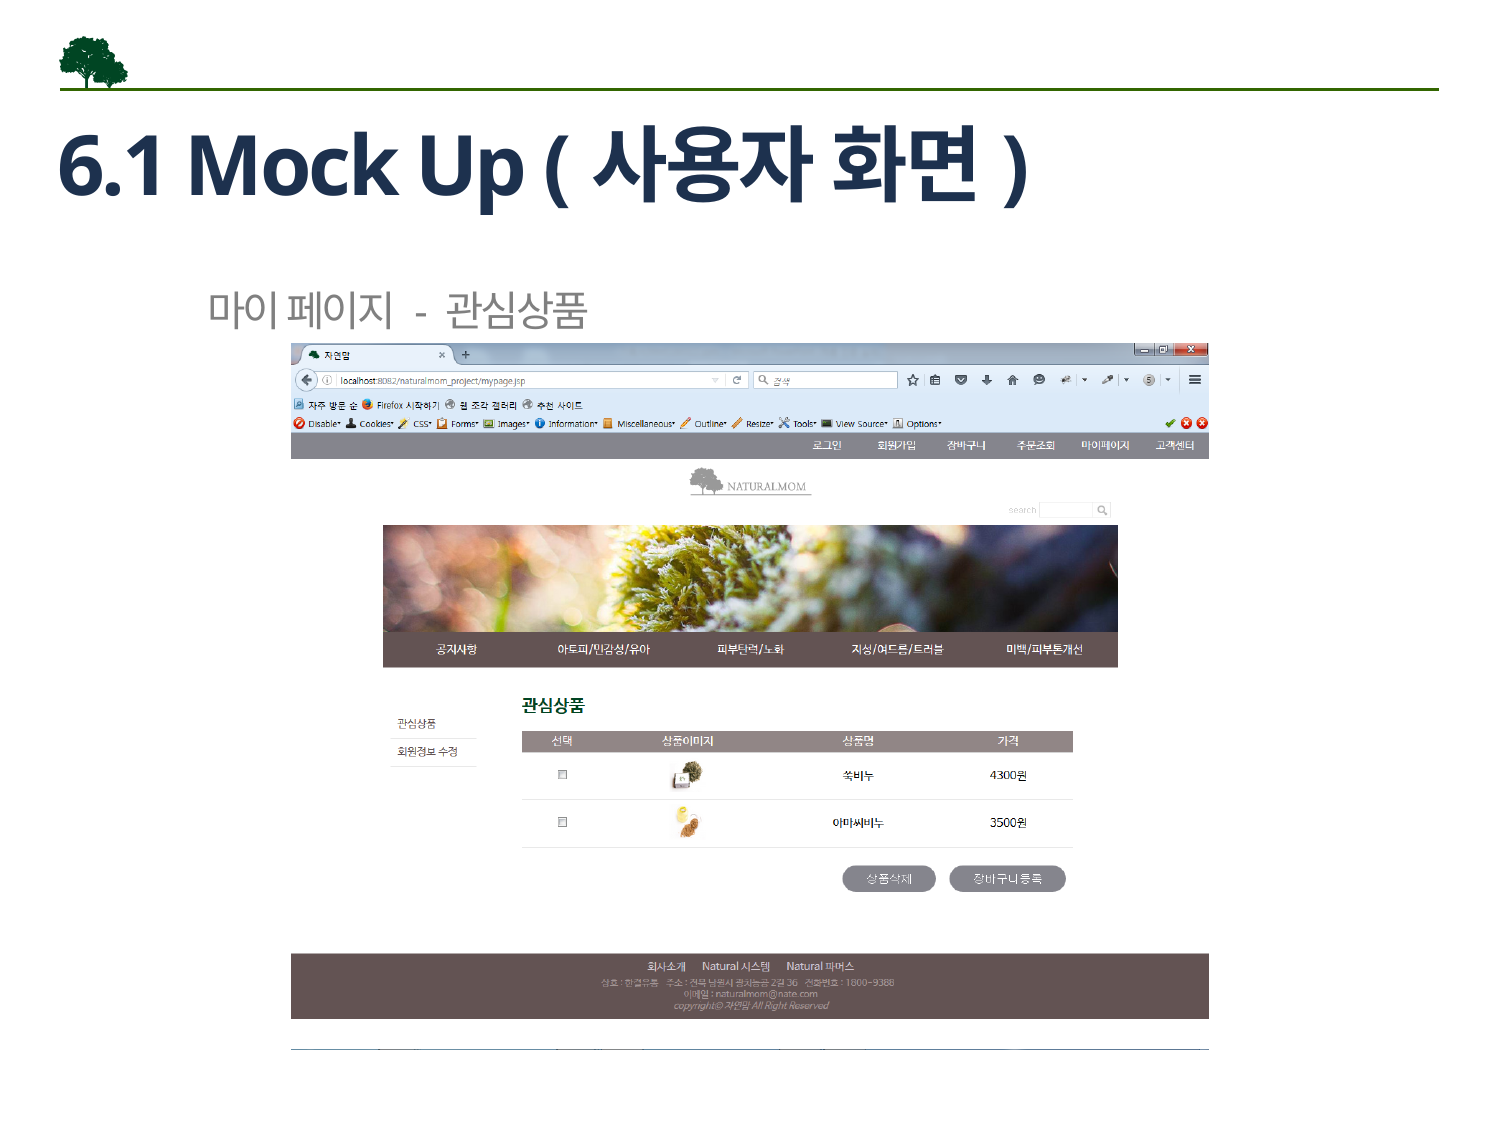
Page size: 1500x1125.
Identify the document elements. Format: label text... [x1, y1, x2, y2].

picture [291, 343, 1209, 1051]
text_box 마이 페이지 - 관심상품 [192, 274, 1222, 344]
picture [50, 22, 134, 87]
text_box 6.1 Mock Up (사용자 화면) [42, 87, 1416, 238]
